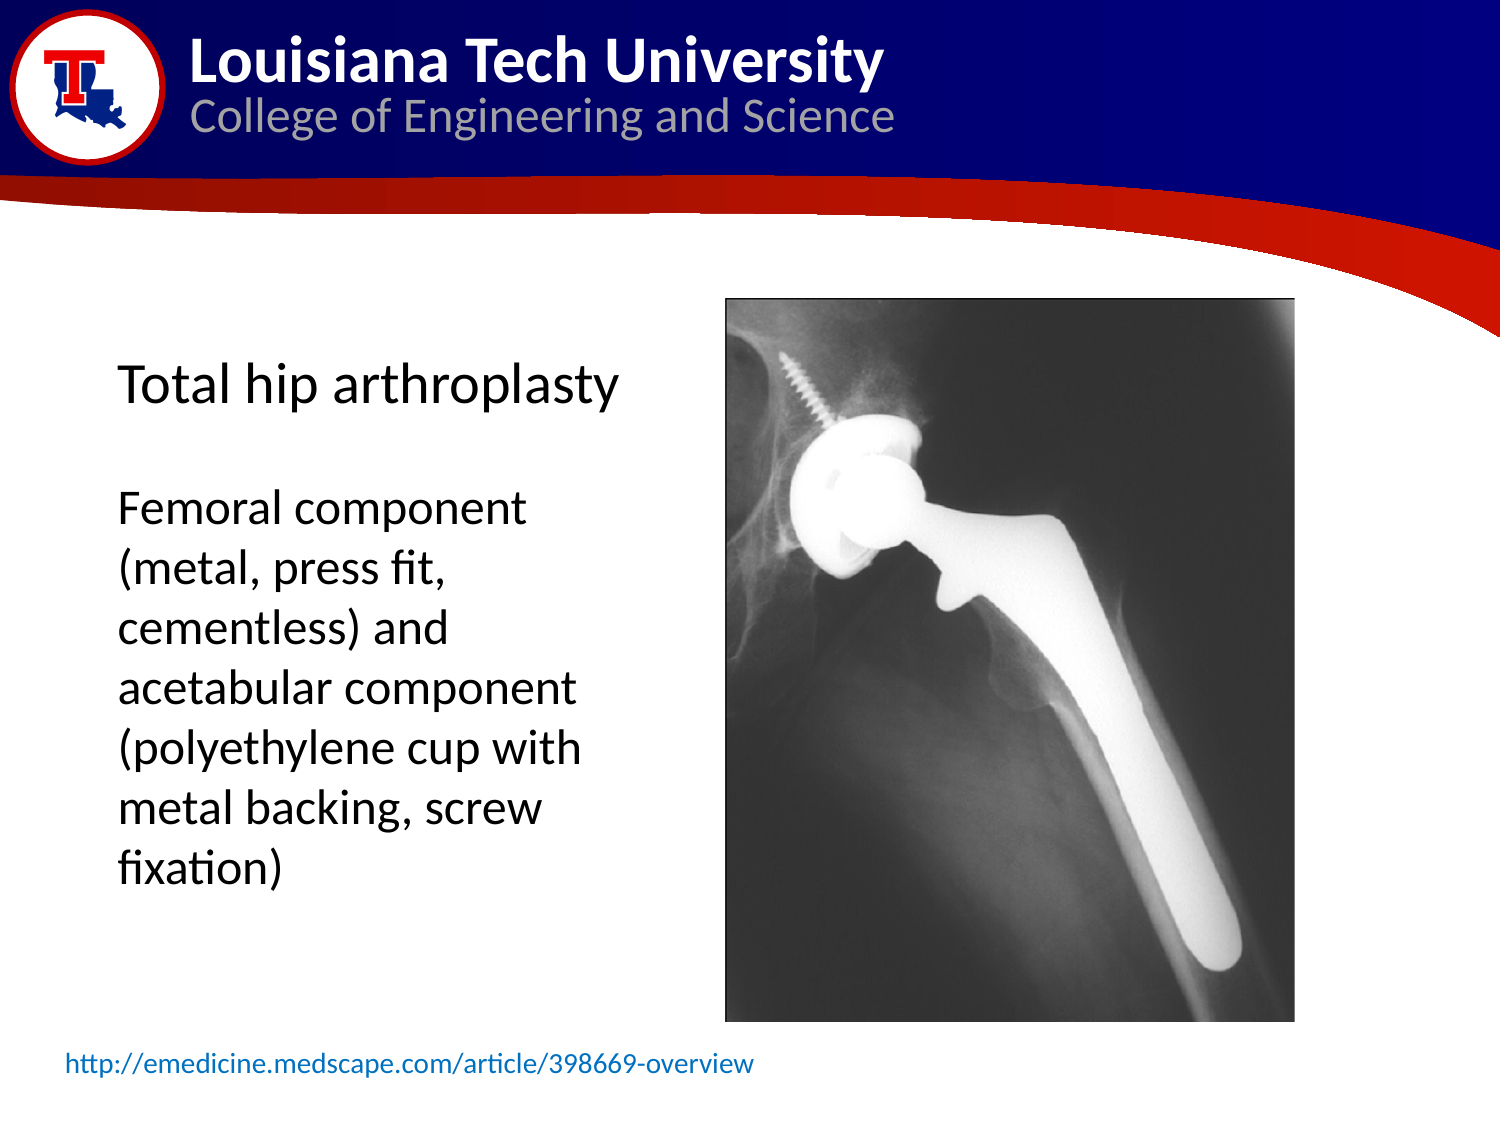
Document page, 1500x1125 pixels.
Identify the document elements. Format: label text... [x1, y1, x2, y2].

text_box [0, 0, 1500, 338]
text_box Total hip arthroplasty Femoral component (metal, press fit, cementless) and acetabular component (polyethylene cup with metal backing, screw fixation) [102, 347, 641, 903]
text_box http://emedicine.medscape.com/article/398669-overview [49, 1037, 1137, 1088]
picture [724, 338, 1295, 1022]
